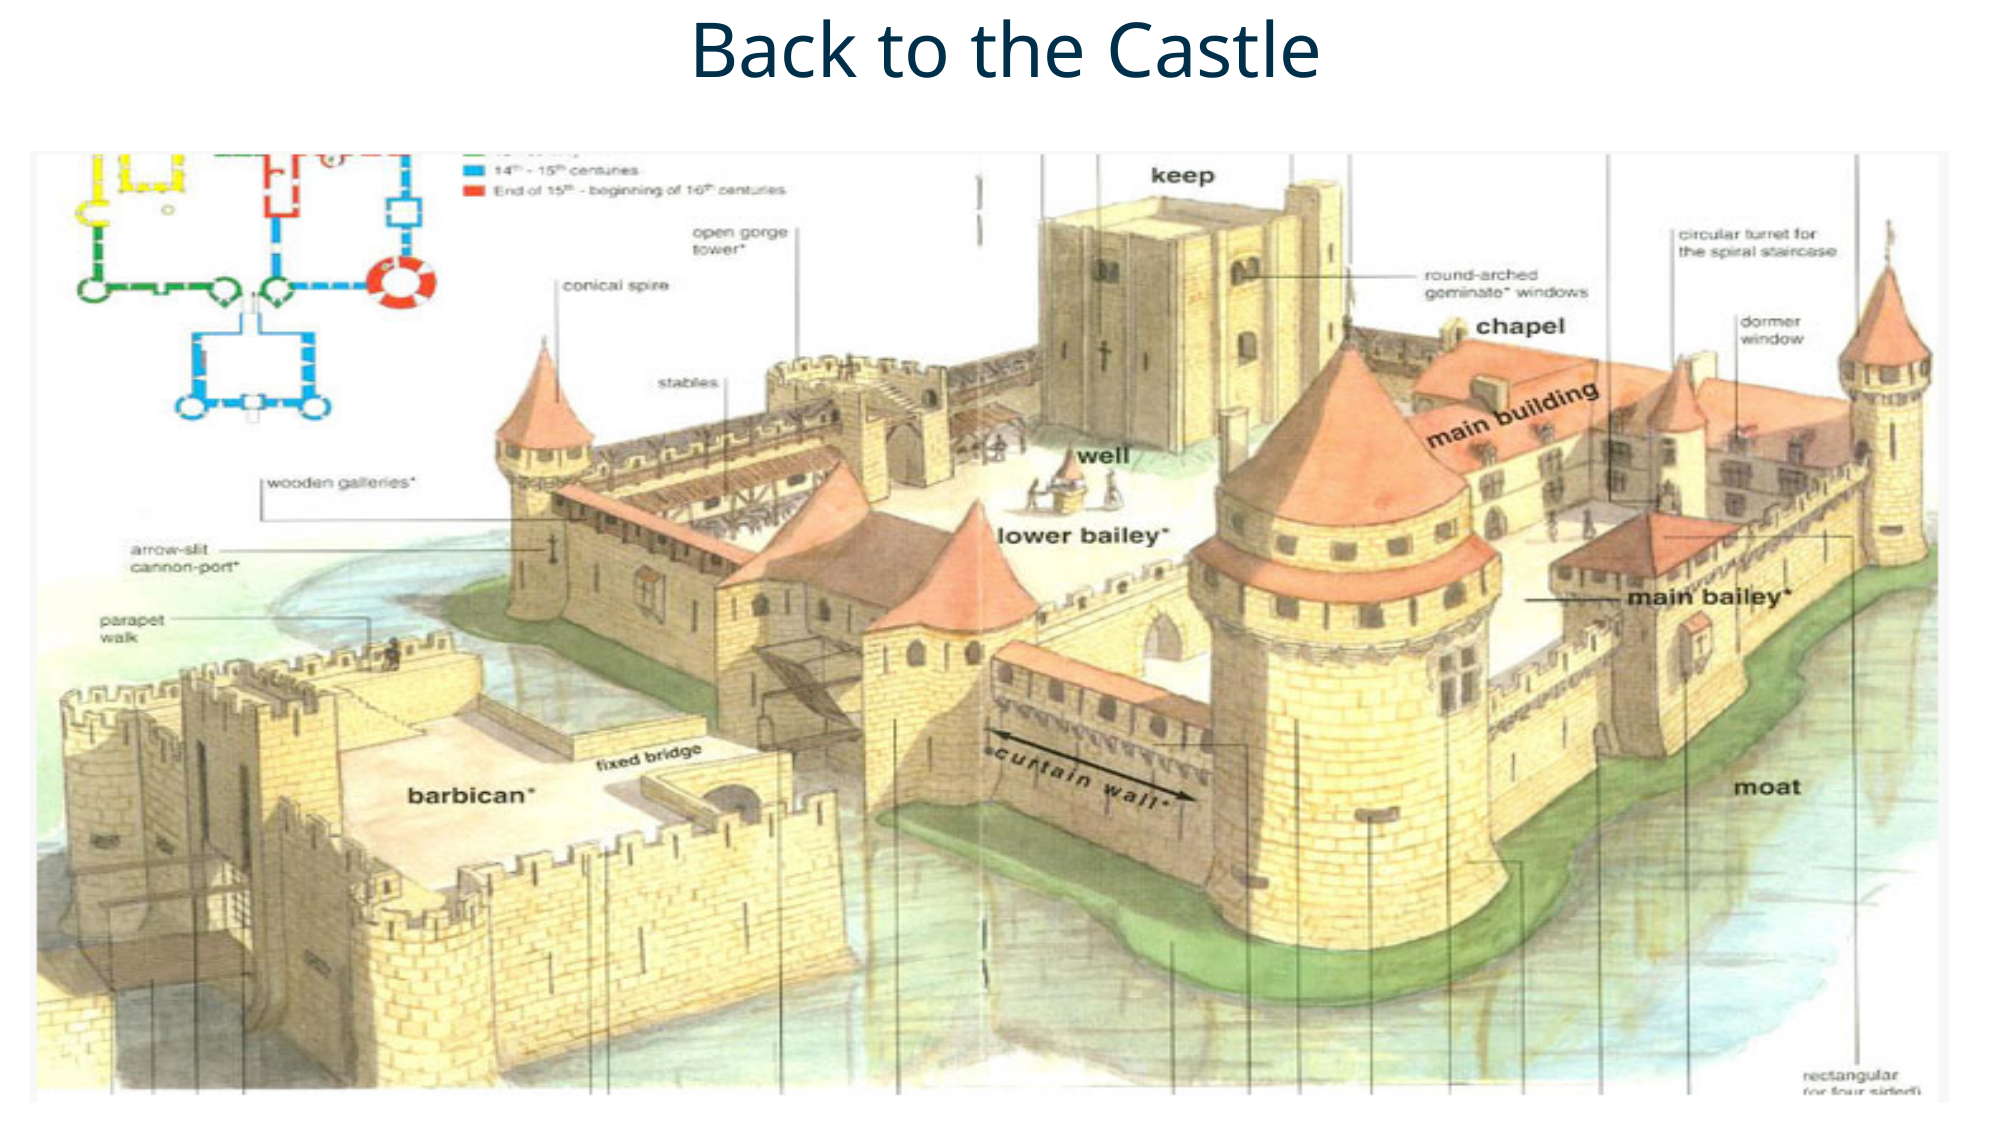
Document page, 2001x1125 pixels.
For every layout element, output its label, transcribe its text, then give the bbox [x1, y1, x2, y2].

title Back to the Castle [153, 10, 1879, 96]
picture [30, 150, 1949, 1103]
